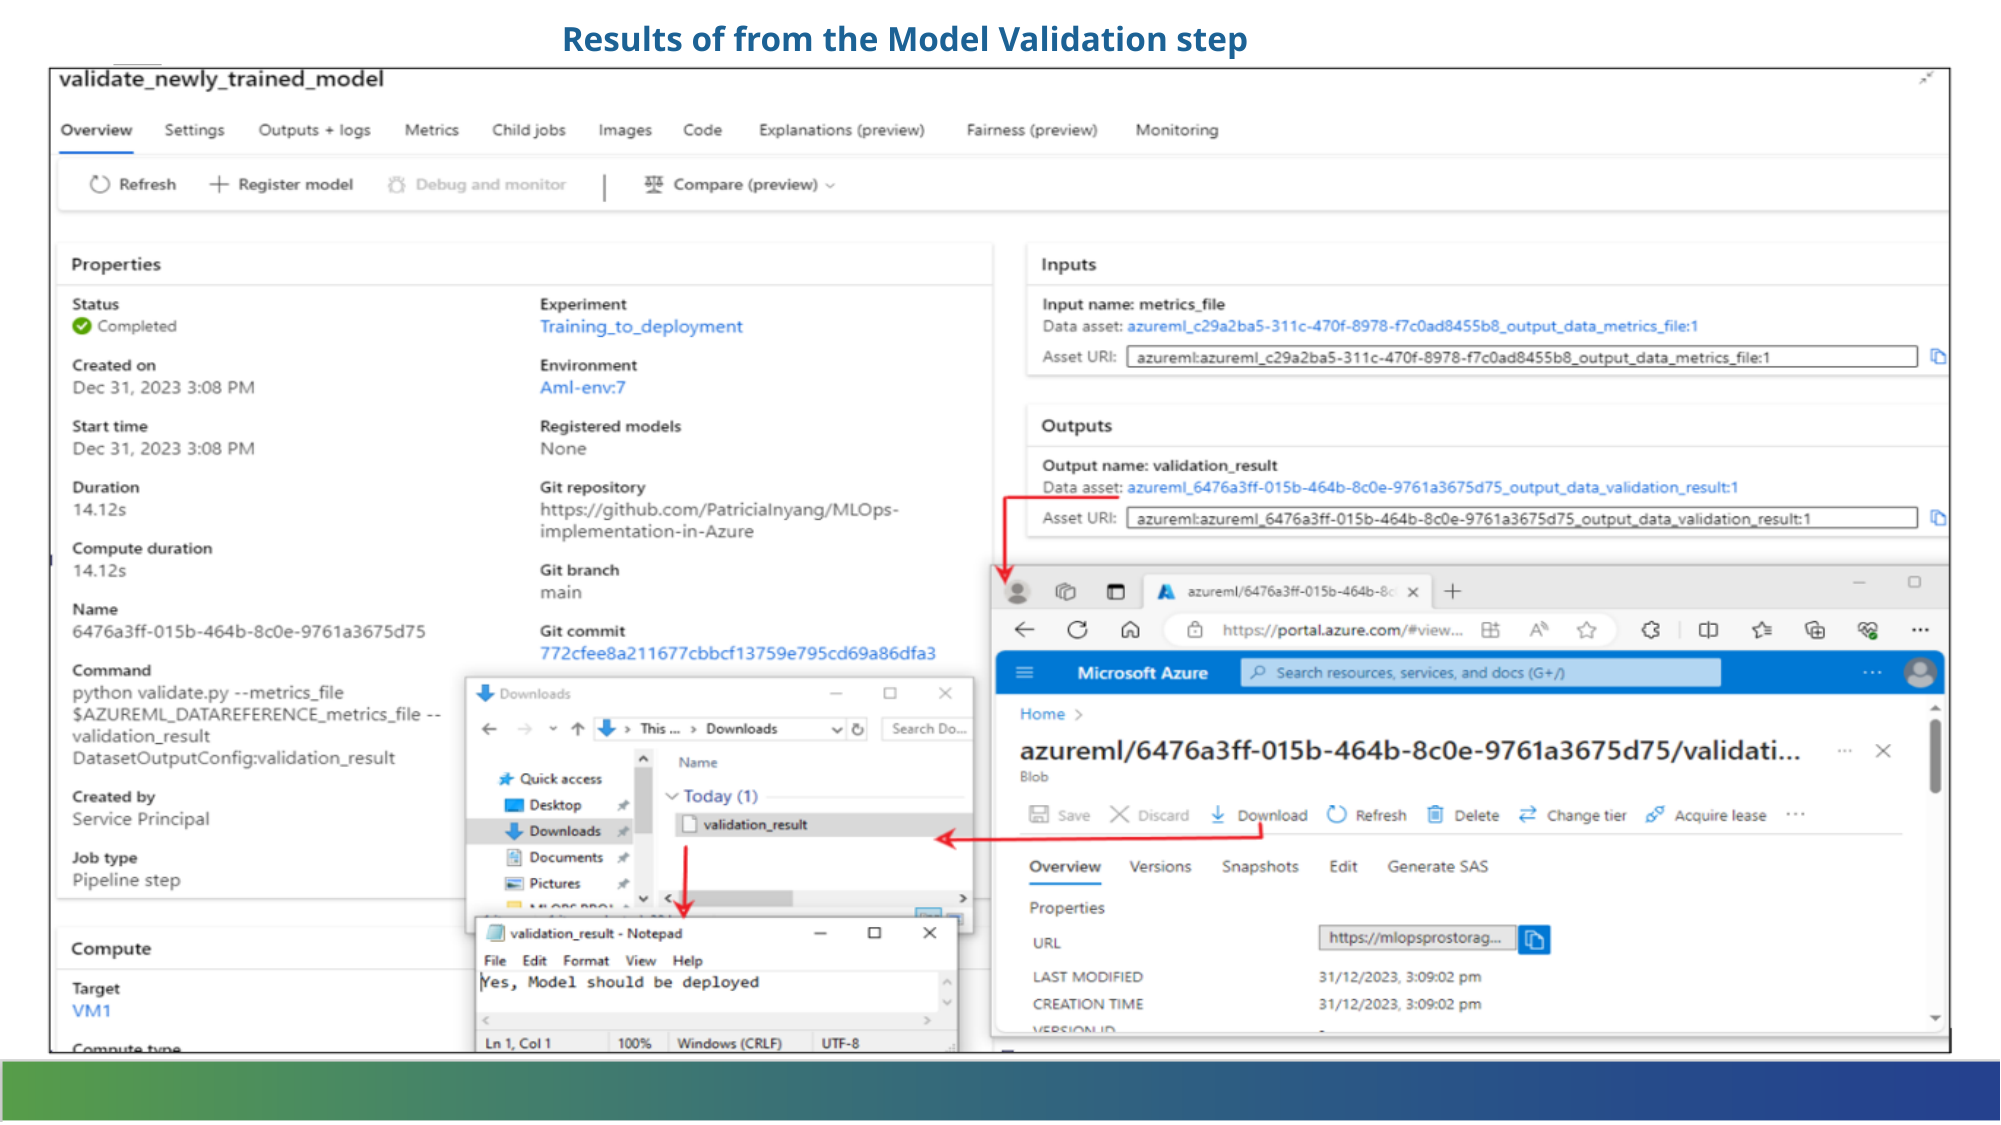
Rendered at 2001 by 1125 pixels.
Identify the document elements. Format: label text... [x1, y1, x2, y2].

text_box Results of from the Model Validation step [83, 10, 1728, 64]
picture [0, 64, 2000, 1122]
